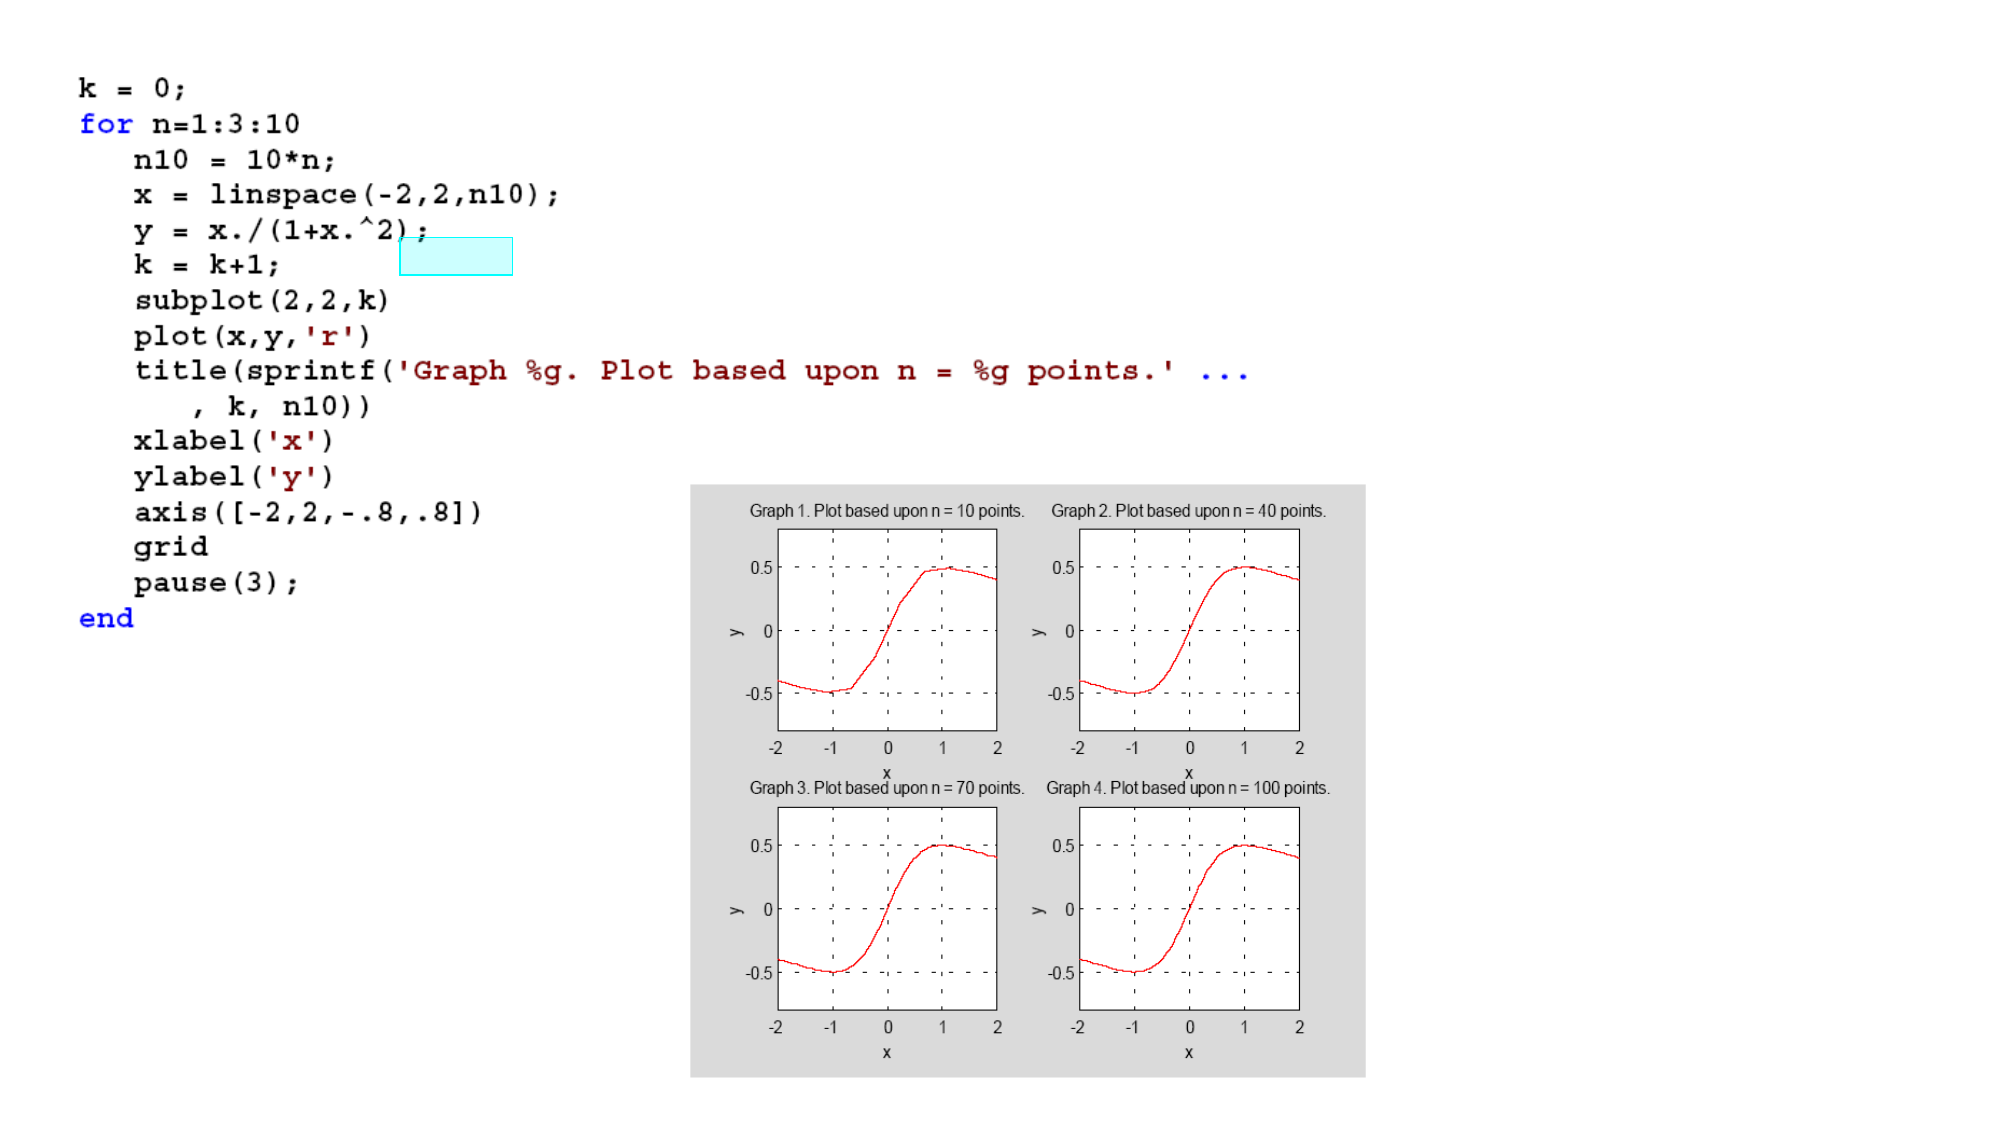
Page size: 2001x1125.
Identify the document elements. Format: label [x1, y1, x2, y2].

picture [52, 66, 1369, 1084]
